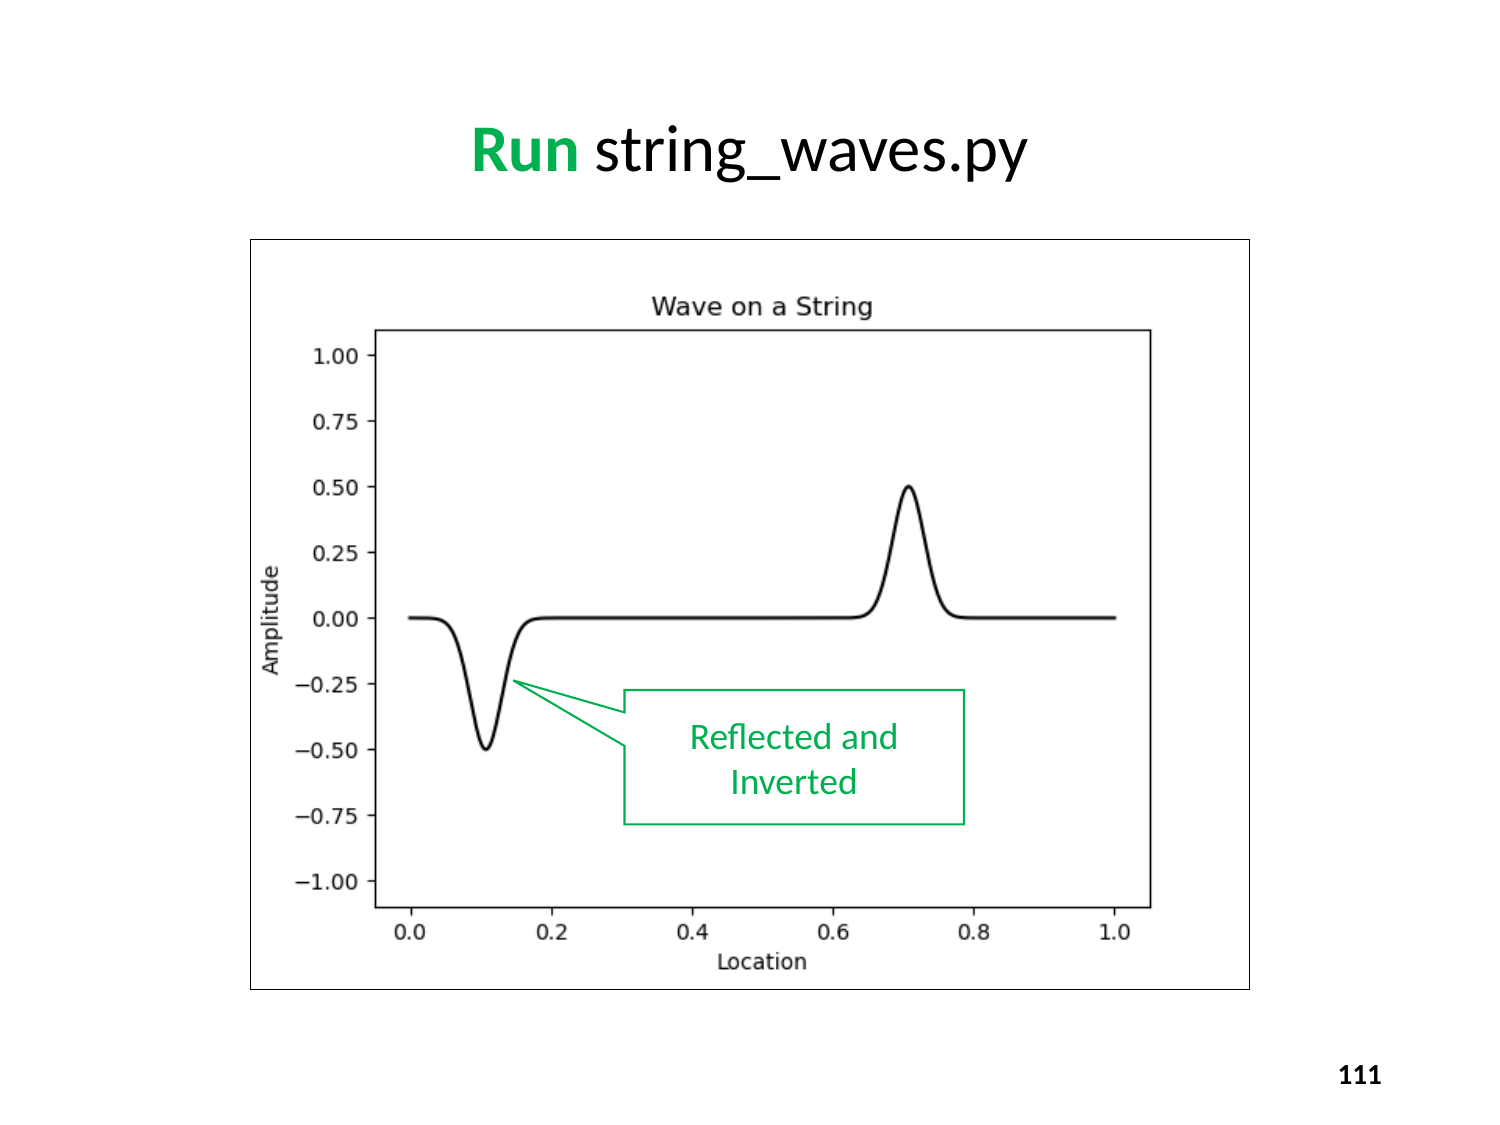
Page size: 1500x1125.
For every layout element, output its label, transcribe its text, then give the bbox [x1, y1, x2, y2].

slide_number 111 [1059, 1042, 1397, 1103]
picture [250, 239, 1250, 990]
title Run string_waves.py [103, 59, 1397, 241]
